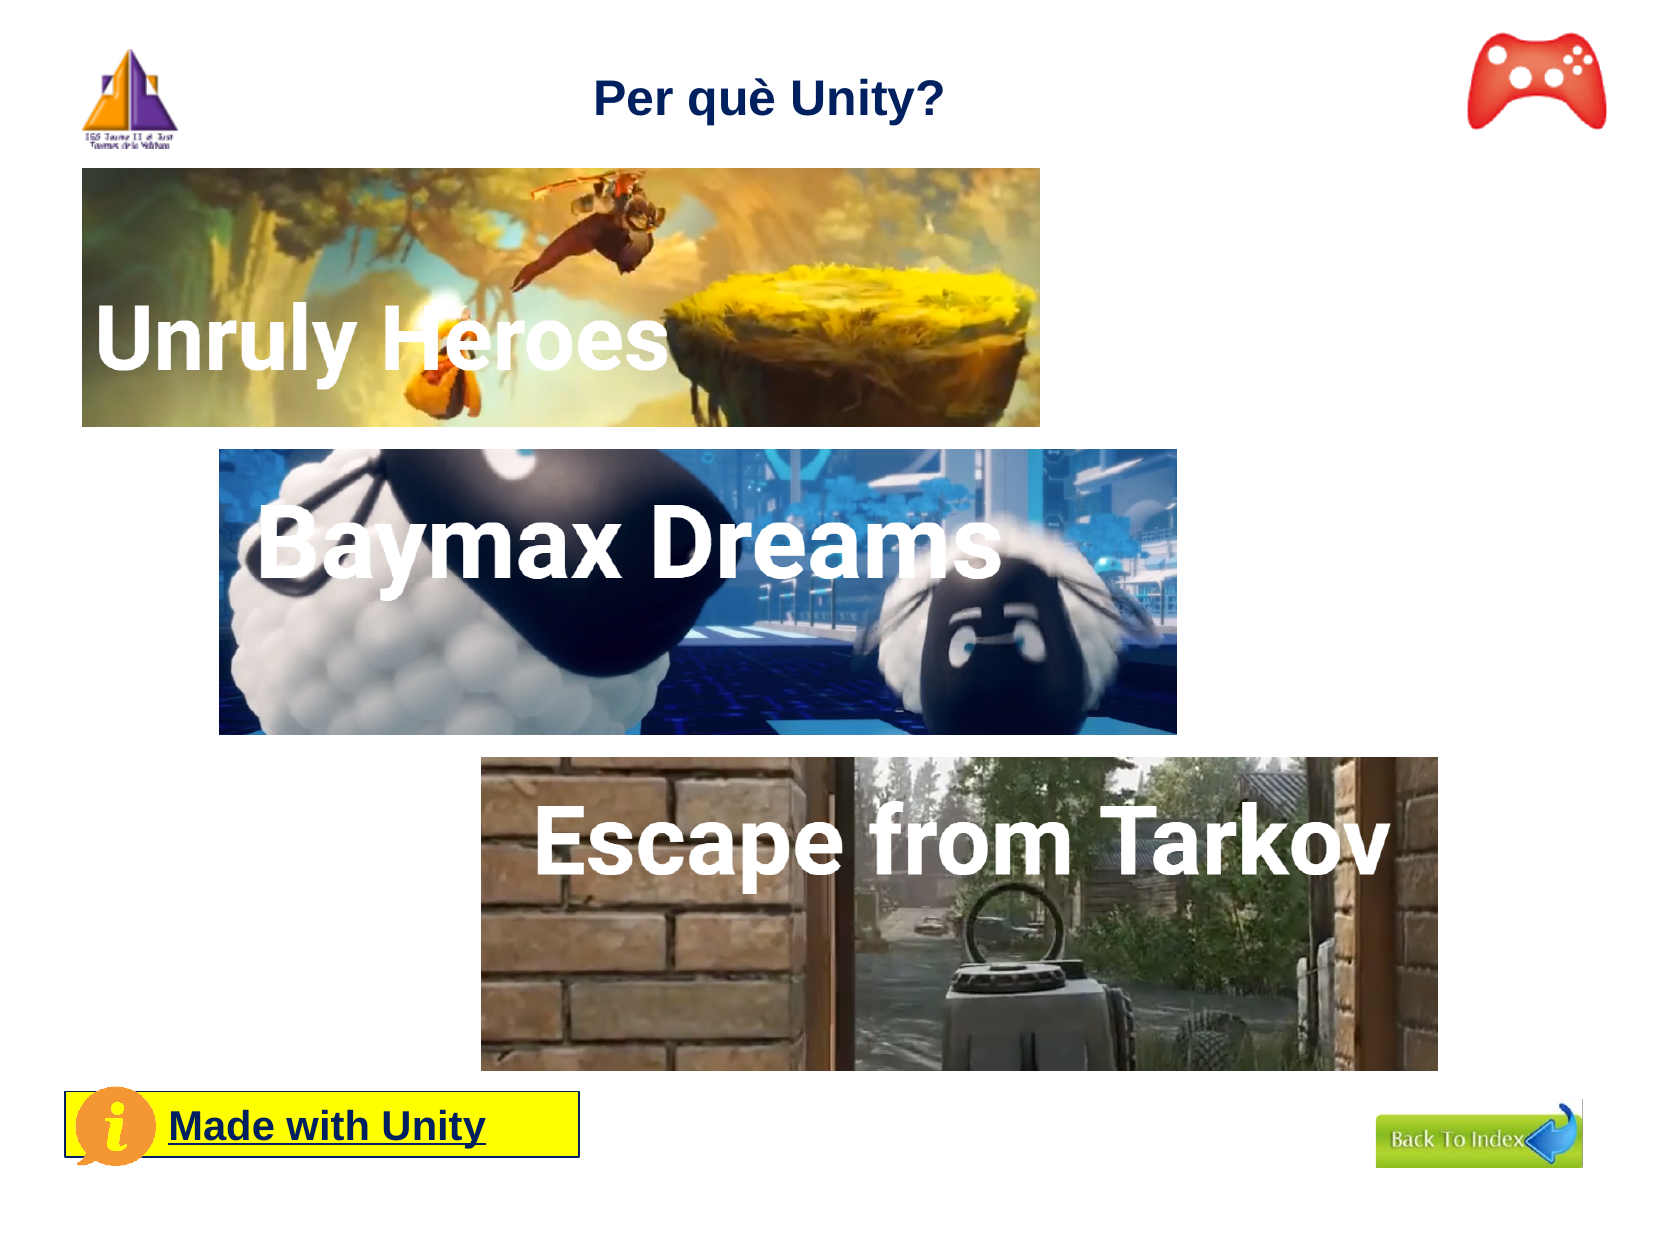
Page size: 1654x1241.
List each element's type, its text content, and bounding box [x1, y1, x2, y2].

text_box [1375, 1099, 1583, 1168]
text_box Made with Unity [64, 1091, 69, 1158]
text_box Per què Unity? [578, 47, 1182, 137]
picture [1464, 29, 1611, 137]
picture [481, 757, 1439, 1071]
text_box [69, 1080, 162, 1173]
picture [219, 449, 1177, 735]
picture [82, 49, 178, 150]
picture [82, 168, 1040, 427]
text_box [106, 29, 231, 160]
text_box Made with Unity [162, 1091, 579, 1158]
